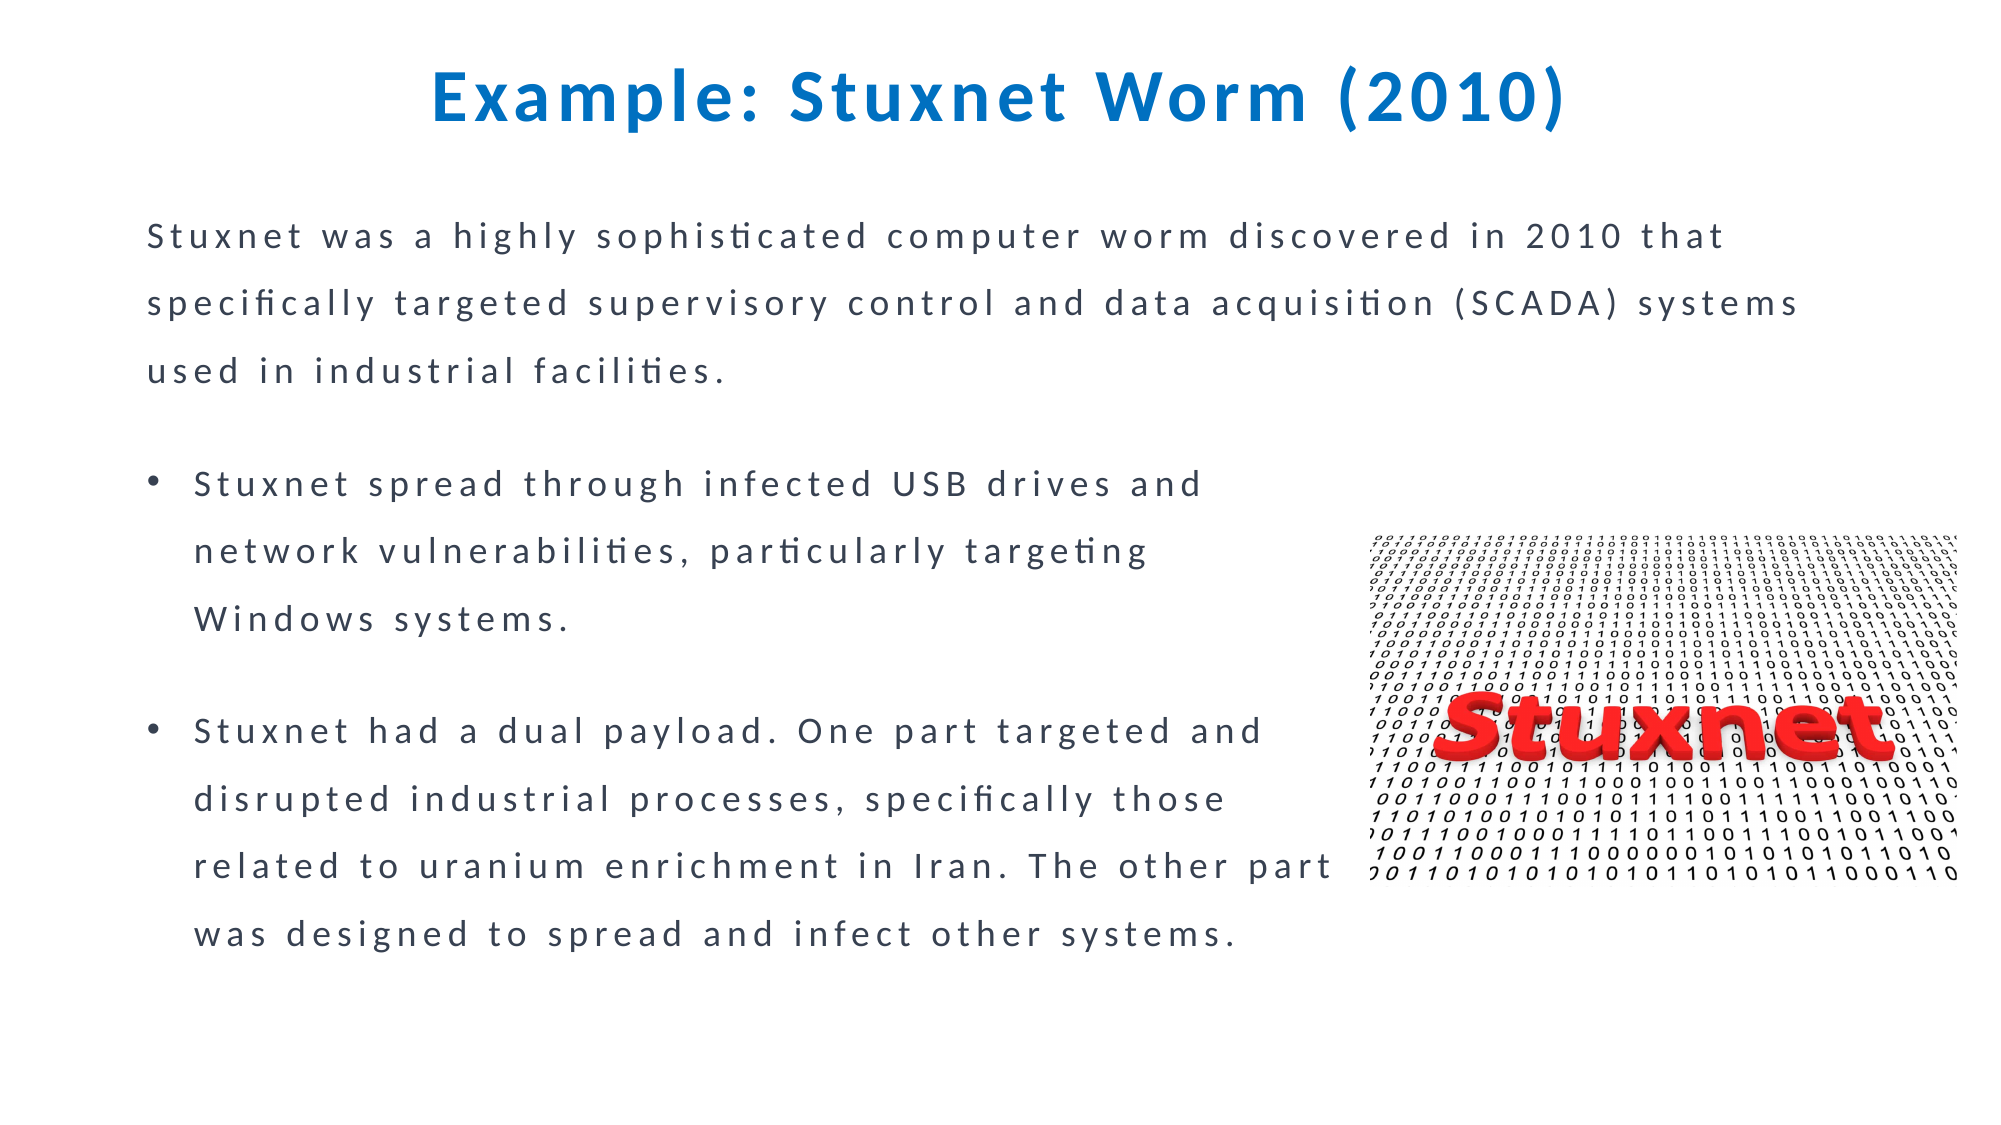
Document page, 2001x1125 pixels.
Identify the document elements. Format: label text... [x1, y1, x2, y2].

text_box Stuxnet had a dual payload. One part targeted and disrupted industrial processes, specifically those related to uranium enrichment in Iran. The other part was designed to spread and infect other systems. [132, 676, 1371, 962]
picture [1370, 534, 1957, 887]
text_box Stuxnet was a highly sophisticated computer worm discovered in 2010 that specifically targeted supervisory control and data acquisition (SCADA) systems used in industrial facilities. [132, 180, 1868, 398]
text_box Example: Stuxnet Worm (2010) [408, 39, 1592, 145]
text_box Stuxnet spread through infected USB drives and network vulnerabilities, particularly targeting Windows systems. [132, 428, 1306, 646]
